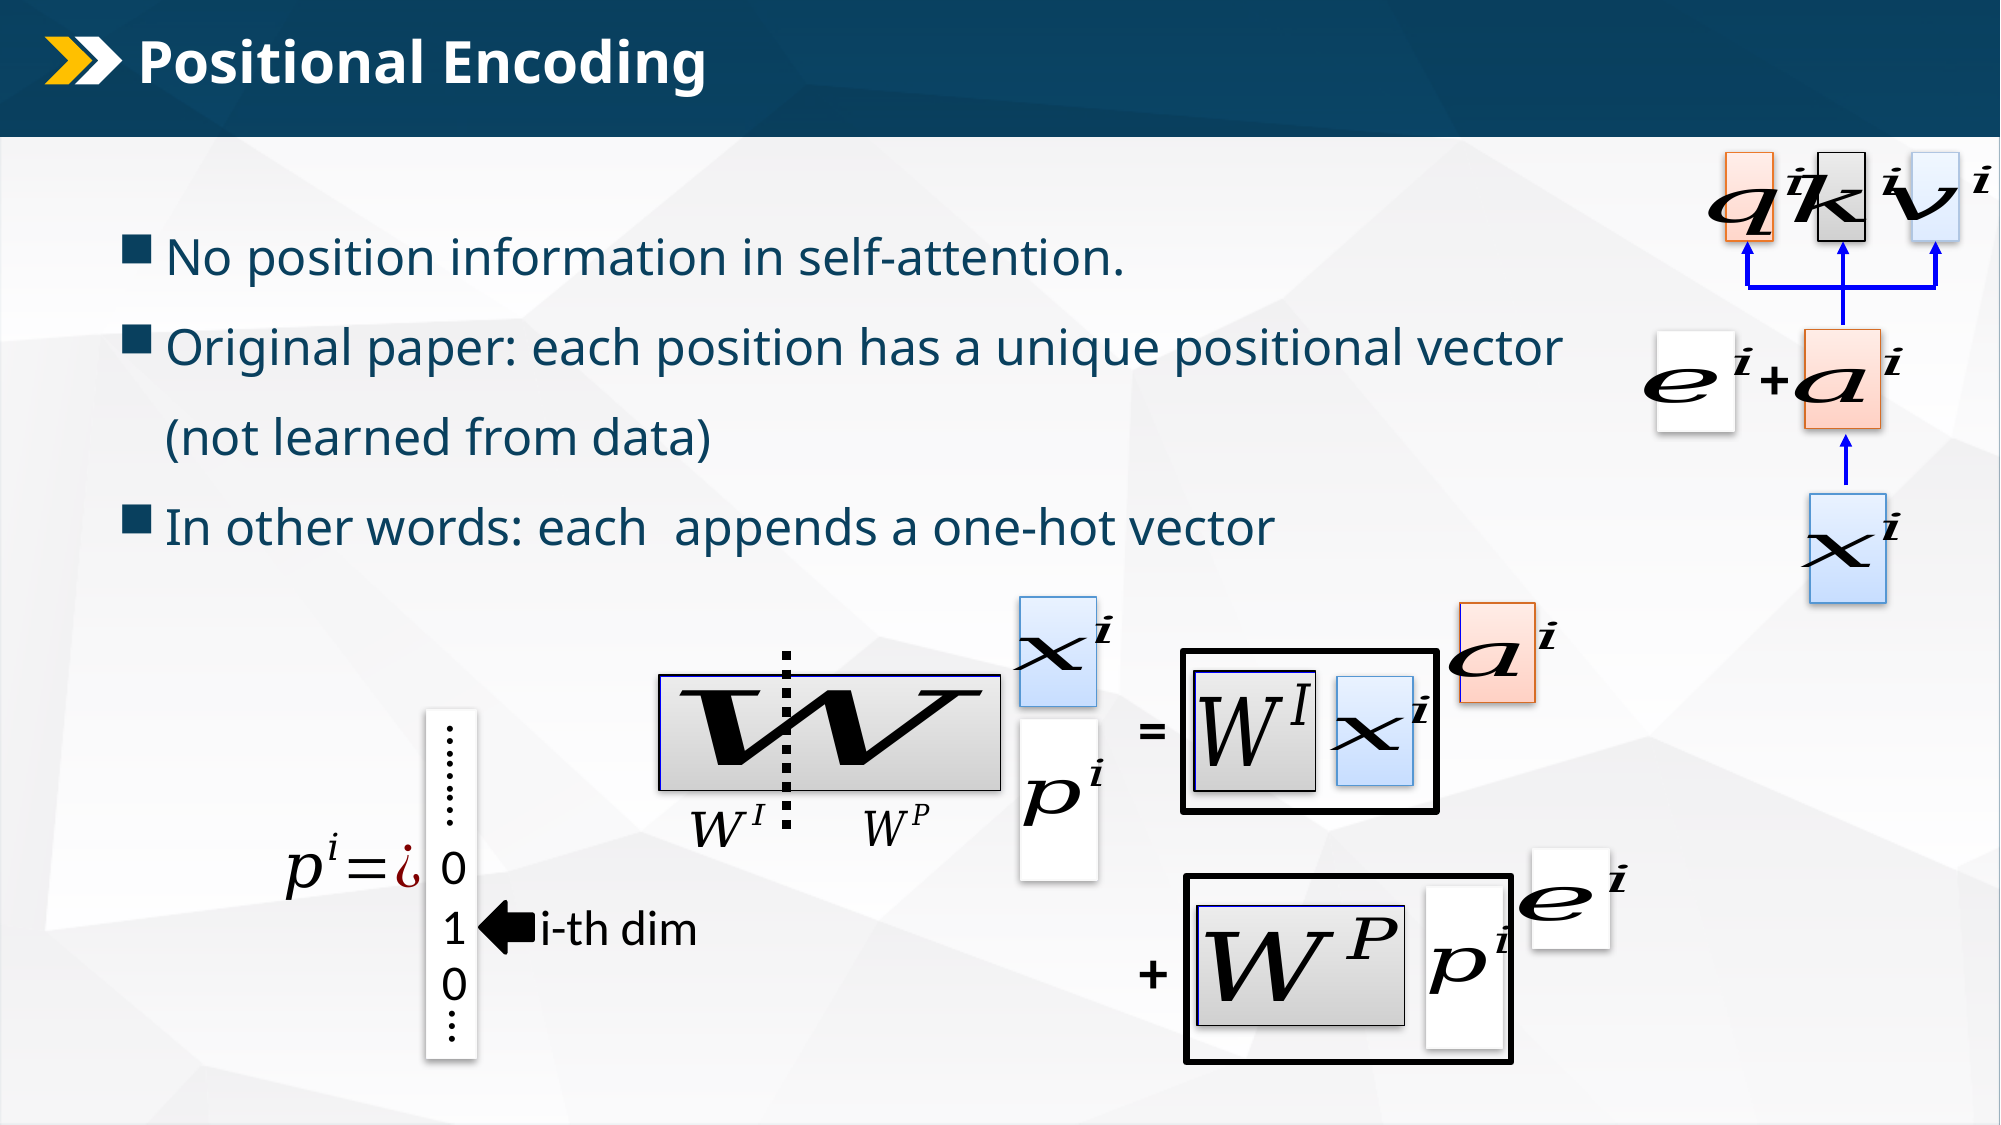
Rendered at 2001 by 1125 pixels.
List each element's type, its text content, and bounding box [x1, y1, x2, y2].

text_box [1804, 334, 1881, 429]
text_box [1809, 493, 1887, 604]
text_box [1320, 676, 1439, 786]
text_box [1004, 596, 1123, 881]
picture [0, 0, 2000, 1125]
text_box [283, 709, 715, 1066]
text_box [1424, 886, 1513, 1049]
text_box [1181, 649, 1438, 814]
text_box + [1116, 927, 1184, 1013]
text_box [1513, 848, 1632, 949]
text_box + [1760, 334, 1812, 419]
text_box [1184, 874, 1513, 1064]
text_box = [1126, 684, 1181, 770]
text_box [1459, 602, 1536, 703]
title Positional Encoding [122, 25, 1723, 137]
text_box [1638, 331, 1757, 432]
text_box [1695, 152, 1998, 326]
